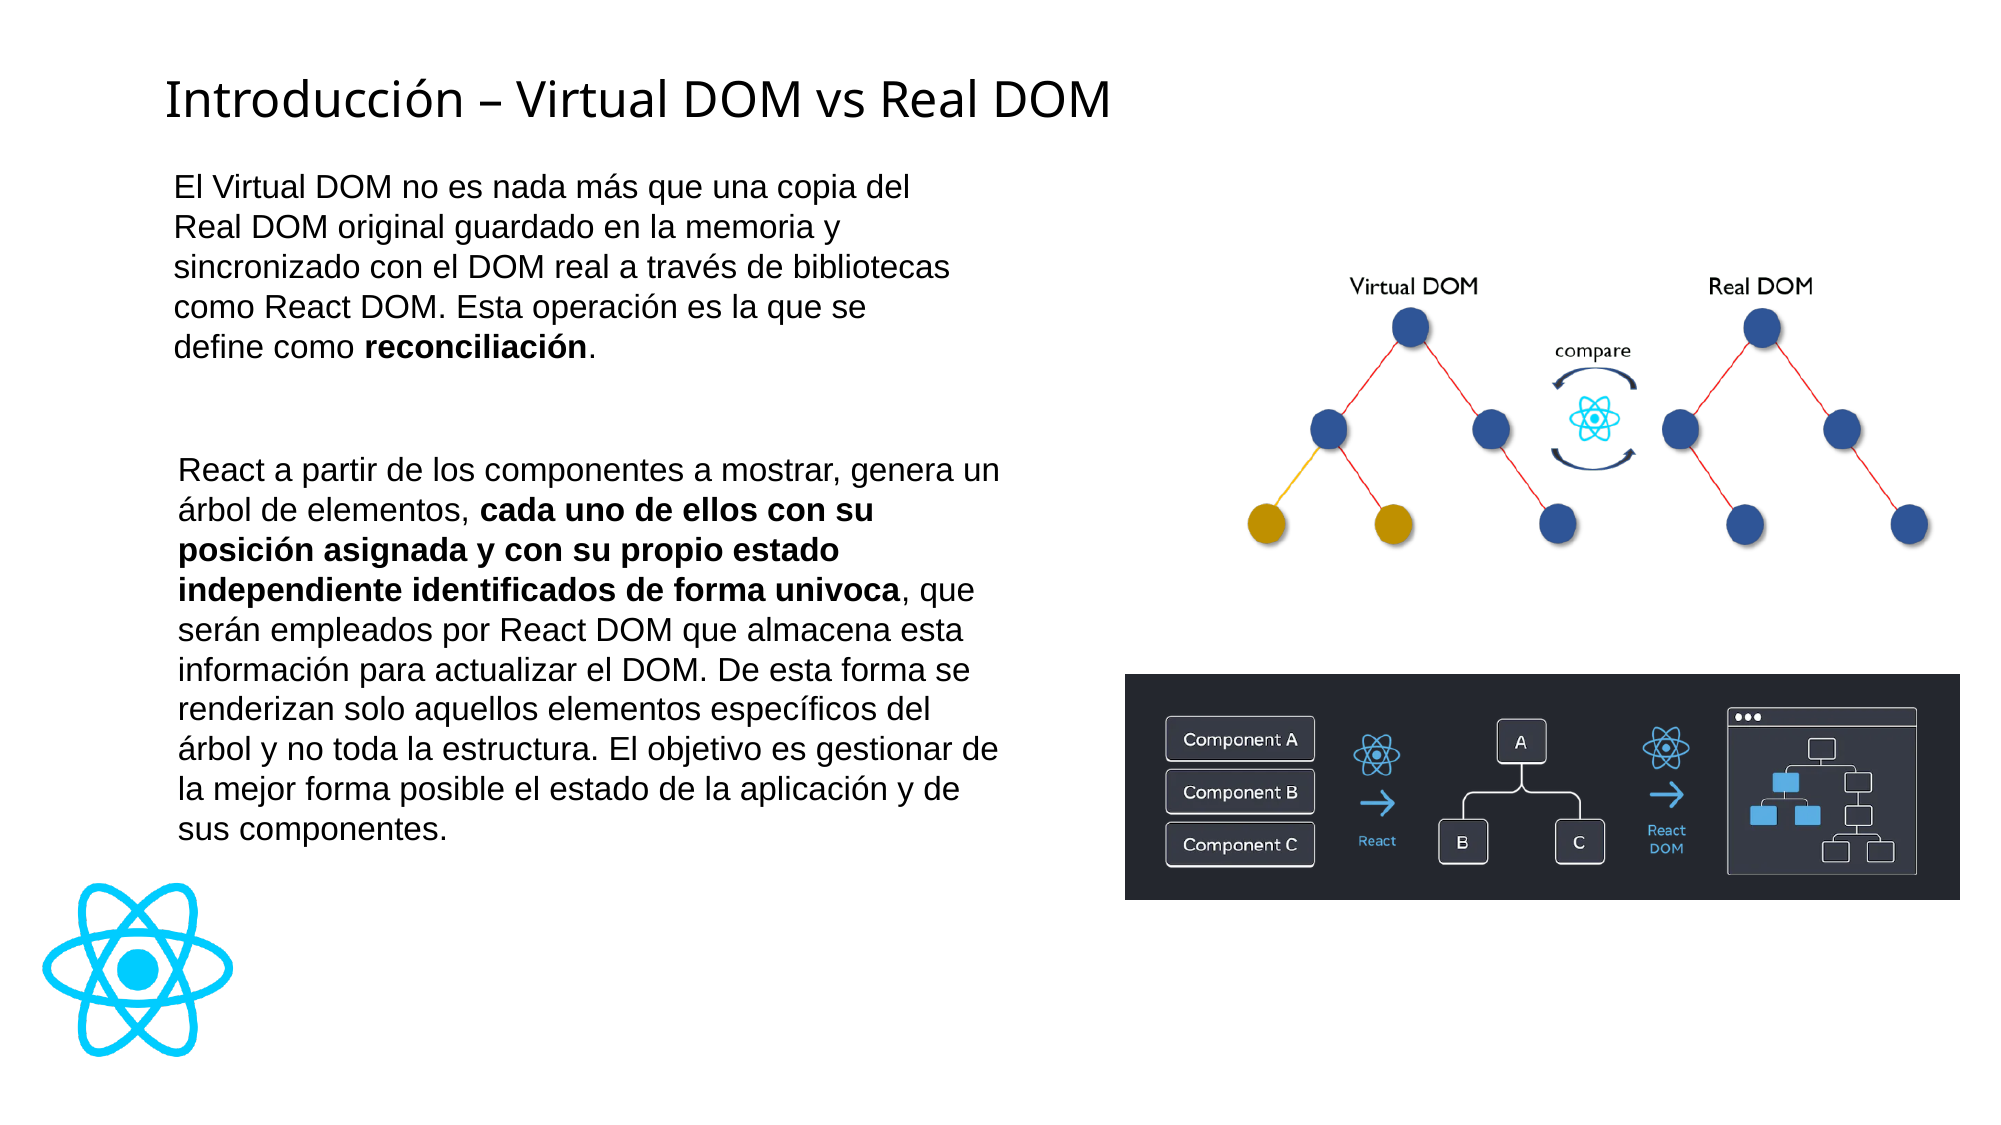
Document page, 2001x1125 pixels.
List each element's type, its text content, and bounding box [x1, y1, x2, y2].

title Introducción – Virtual DOM vs Real DOM [137, 59, 1709, 144]
picture [1124, 673, 1961, 900]
picture [34, 866, 241, 1073]
picture [1245, 263, 1937, 554]
text_box React a partir de los componentes a mostrar, genera un árbol de elementos, cada uno de ellos con su posición asignada y con su propio estado independiente identificados de forma univoca, que serán empleados por React DOM que almacena esta información para actualizar el DOM. De esta forma se renderizan solo aquellos elementos específicos del árbol y no toda la estructura. El objetivo es gestionar de la mejor forma posible el estado de la aplicación y de sus componentes. [158, 440, 1030, 855]
list El Virtual DOM no es nada más que una copia del Real DOM original guardado en la memoria y sincronizado con el DOM real a través de bibliotecas como React DOM. Esta operación es la que se define como reconciliación. [158, 157, 971, 440]
